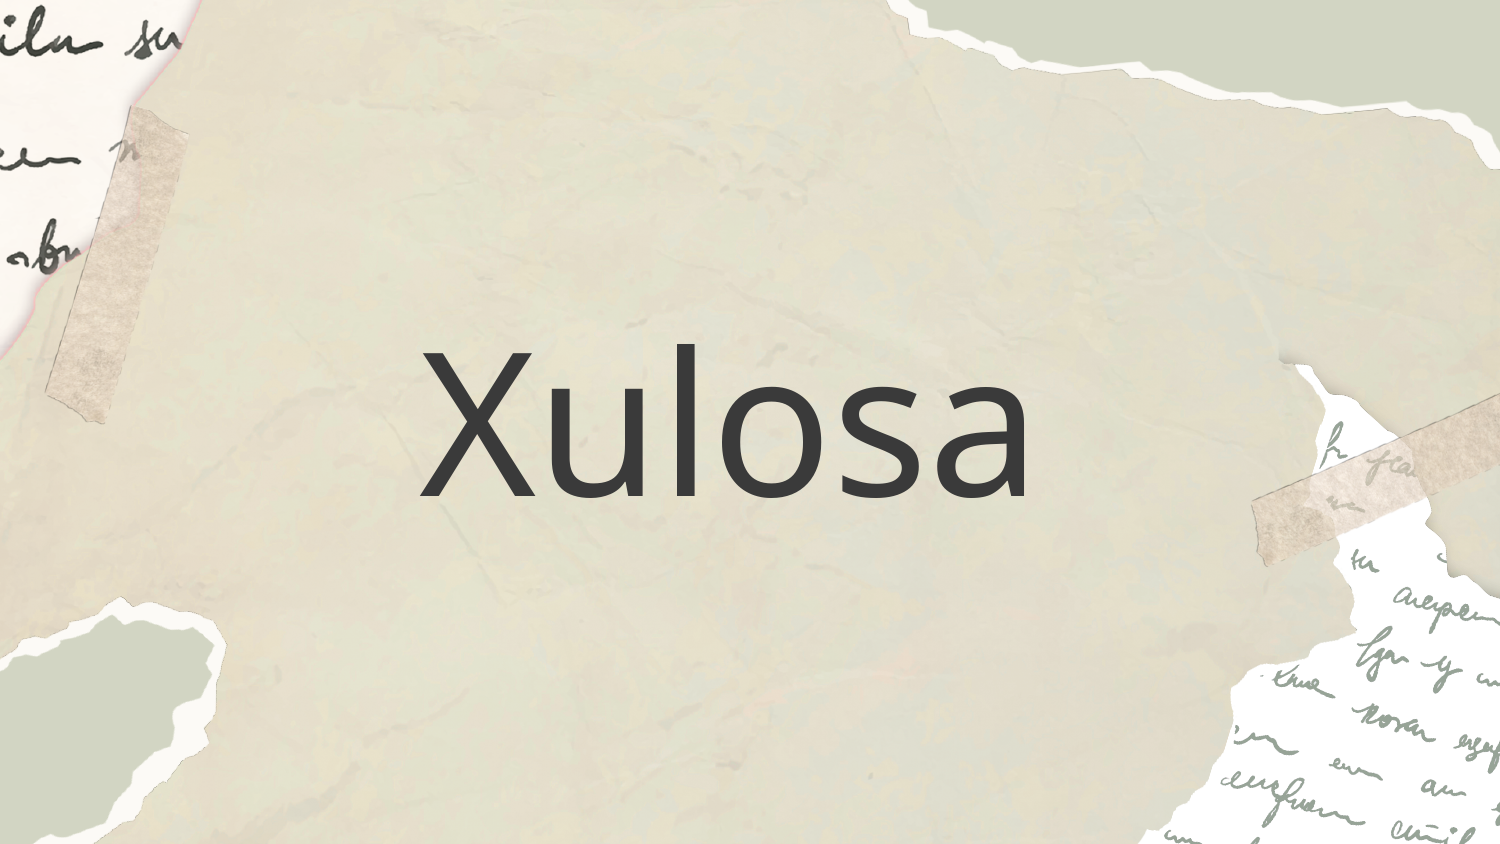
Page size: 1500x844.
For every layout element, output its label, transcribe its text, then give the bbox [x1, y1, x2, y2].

picture [0, 0, 1500, 844]
title Xulosa [331, 412, 1129, 552]
